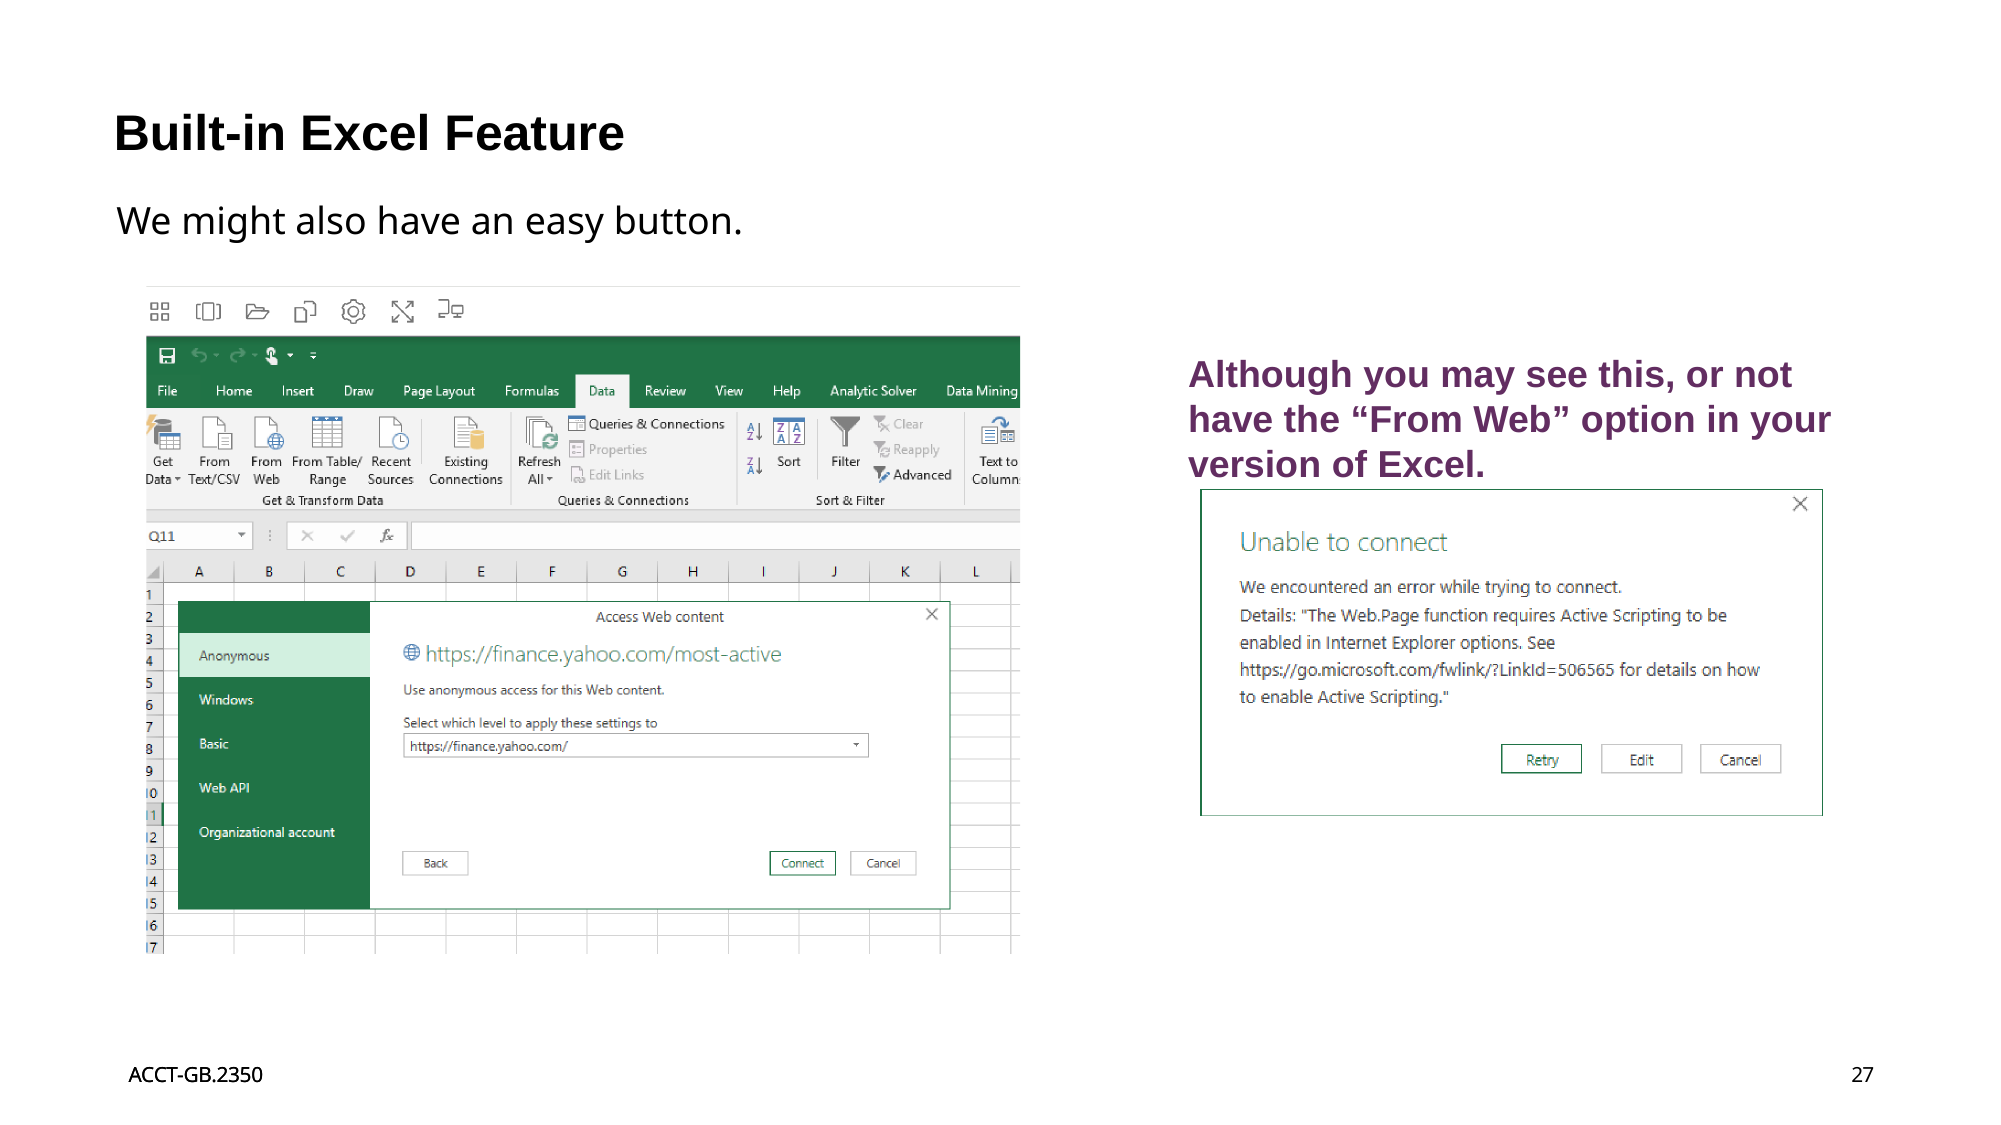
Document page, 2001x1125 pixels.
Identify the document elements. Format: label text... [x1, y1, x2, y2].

title Built-in Excel Feature [113, 100, 1887, 161]
picture [1199, 489, 1823, 816]
list We might also have an easy button. [115, 197, 1925, 243]
text_box Although you may see this, or not have the “From Web” option in your version of Excel. [1187, 349, 1850, 486]
picture [146, 278, 1021, 955]
slide_number 27 [1844, 1062, 1896, 1125]
